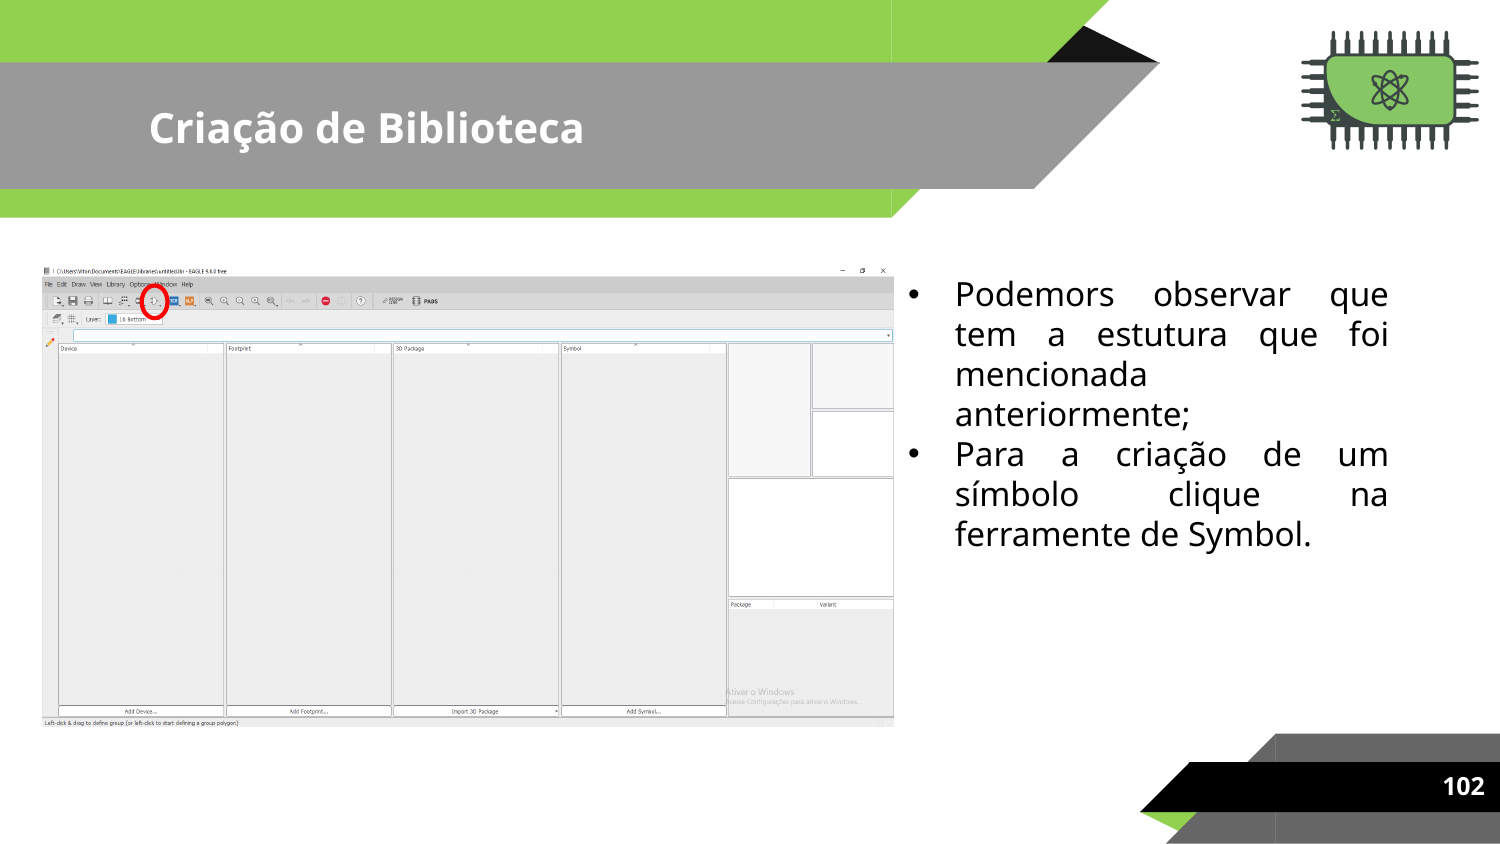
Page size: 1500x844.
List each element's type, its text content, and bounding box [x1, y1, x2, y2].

text_box Podemors observar que tem a estutura que foi mencionada anteriormente; Para a criação de um símbolo clique na ferramente de Symbol. [896, 266, 1405, 561]
picture [1292, 20, 1484, 152]
title Criação de Biblioteca [133, 64, 997, 190]
slide_number 102 [1255, 761, 1500, 814]
picture [42, 266, 894, 727]
